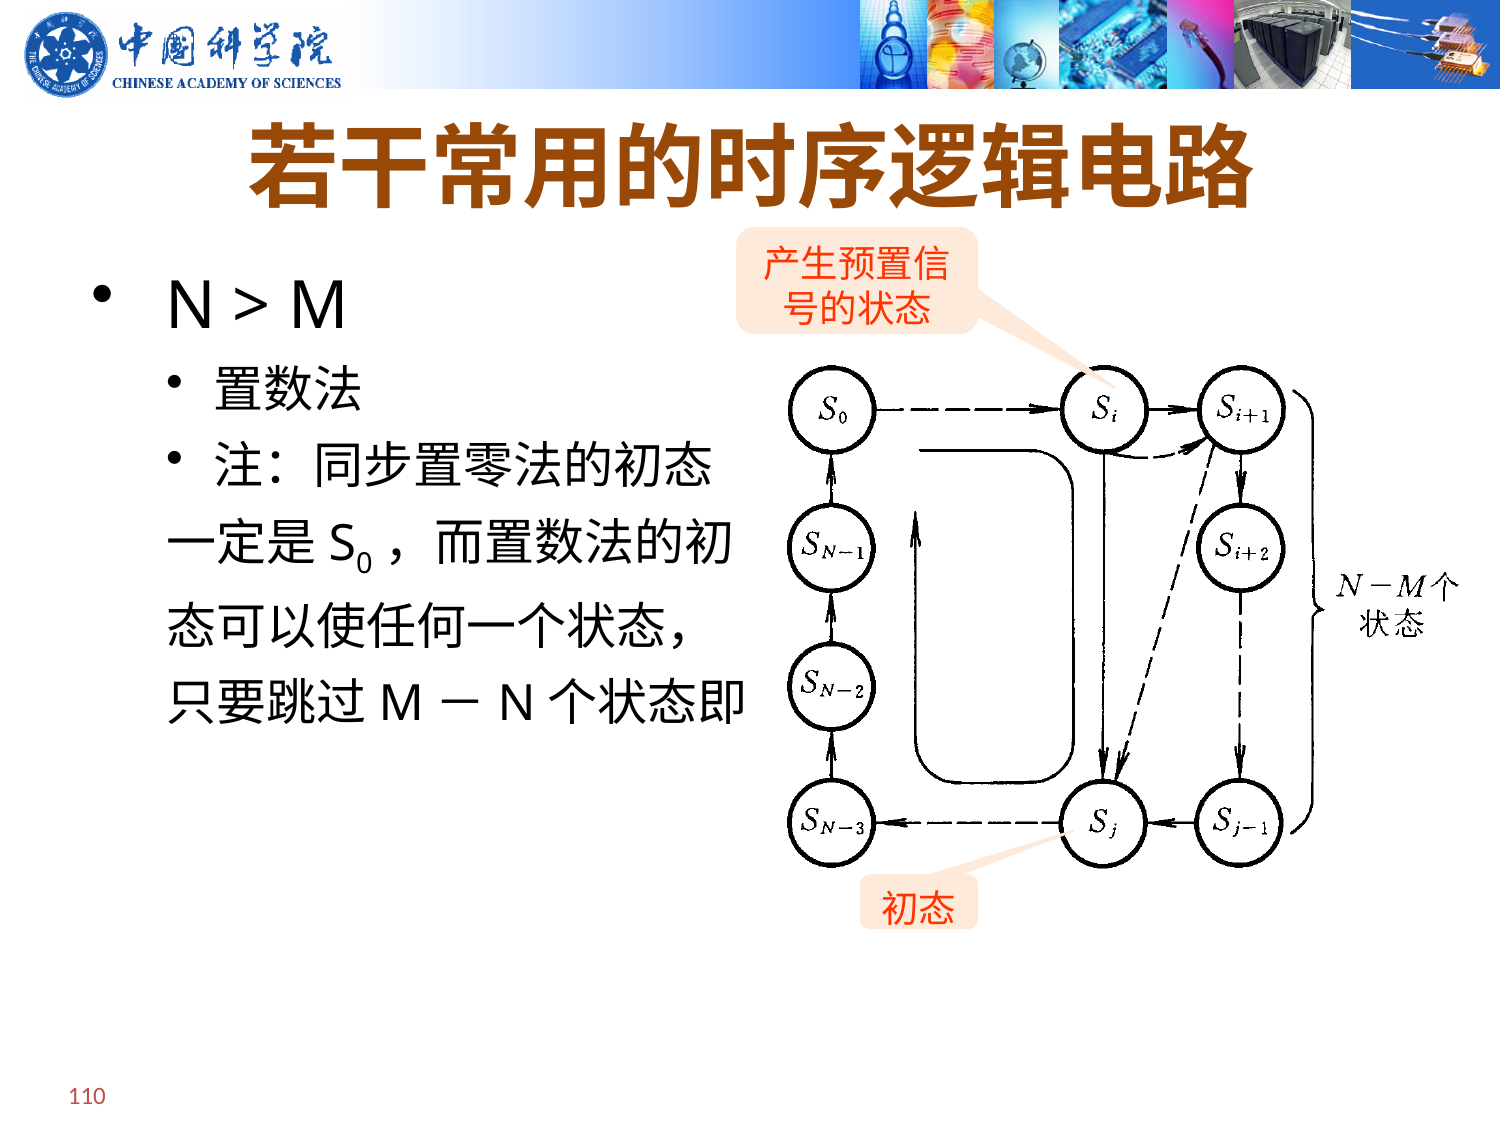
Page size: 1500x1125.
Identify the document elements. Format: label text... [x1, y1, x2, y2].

list N > M 置数法 注：同步置零法的初态 一定是S0，而置数法的初 态可以使任何一个状态， 只要跳过M－N个状态即可 [76, 246, 1471, 1057]
picture [860, 0, 1500, 89]
text_box 初态 [860, 889, 978, 929]
text_box 若干常用的时序逻辑电路 [76, 101, 1427, 232]
text_box 产生预置信号的状态 [737, 227, 1060, 348]
picture [23, 10, 349, 102]
picture [752, 349, 1481, 880]
